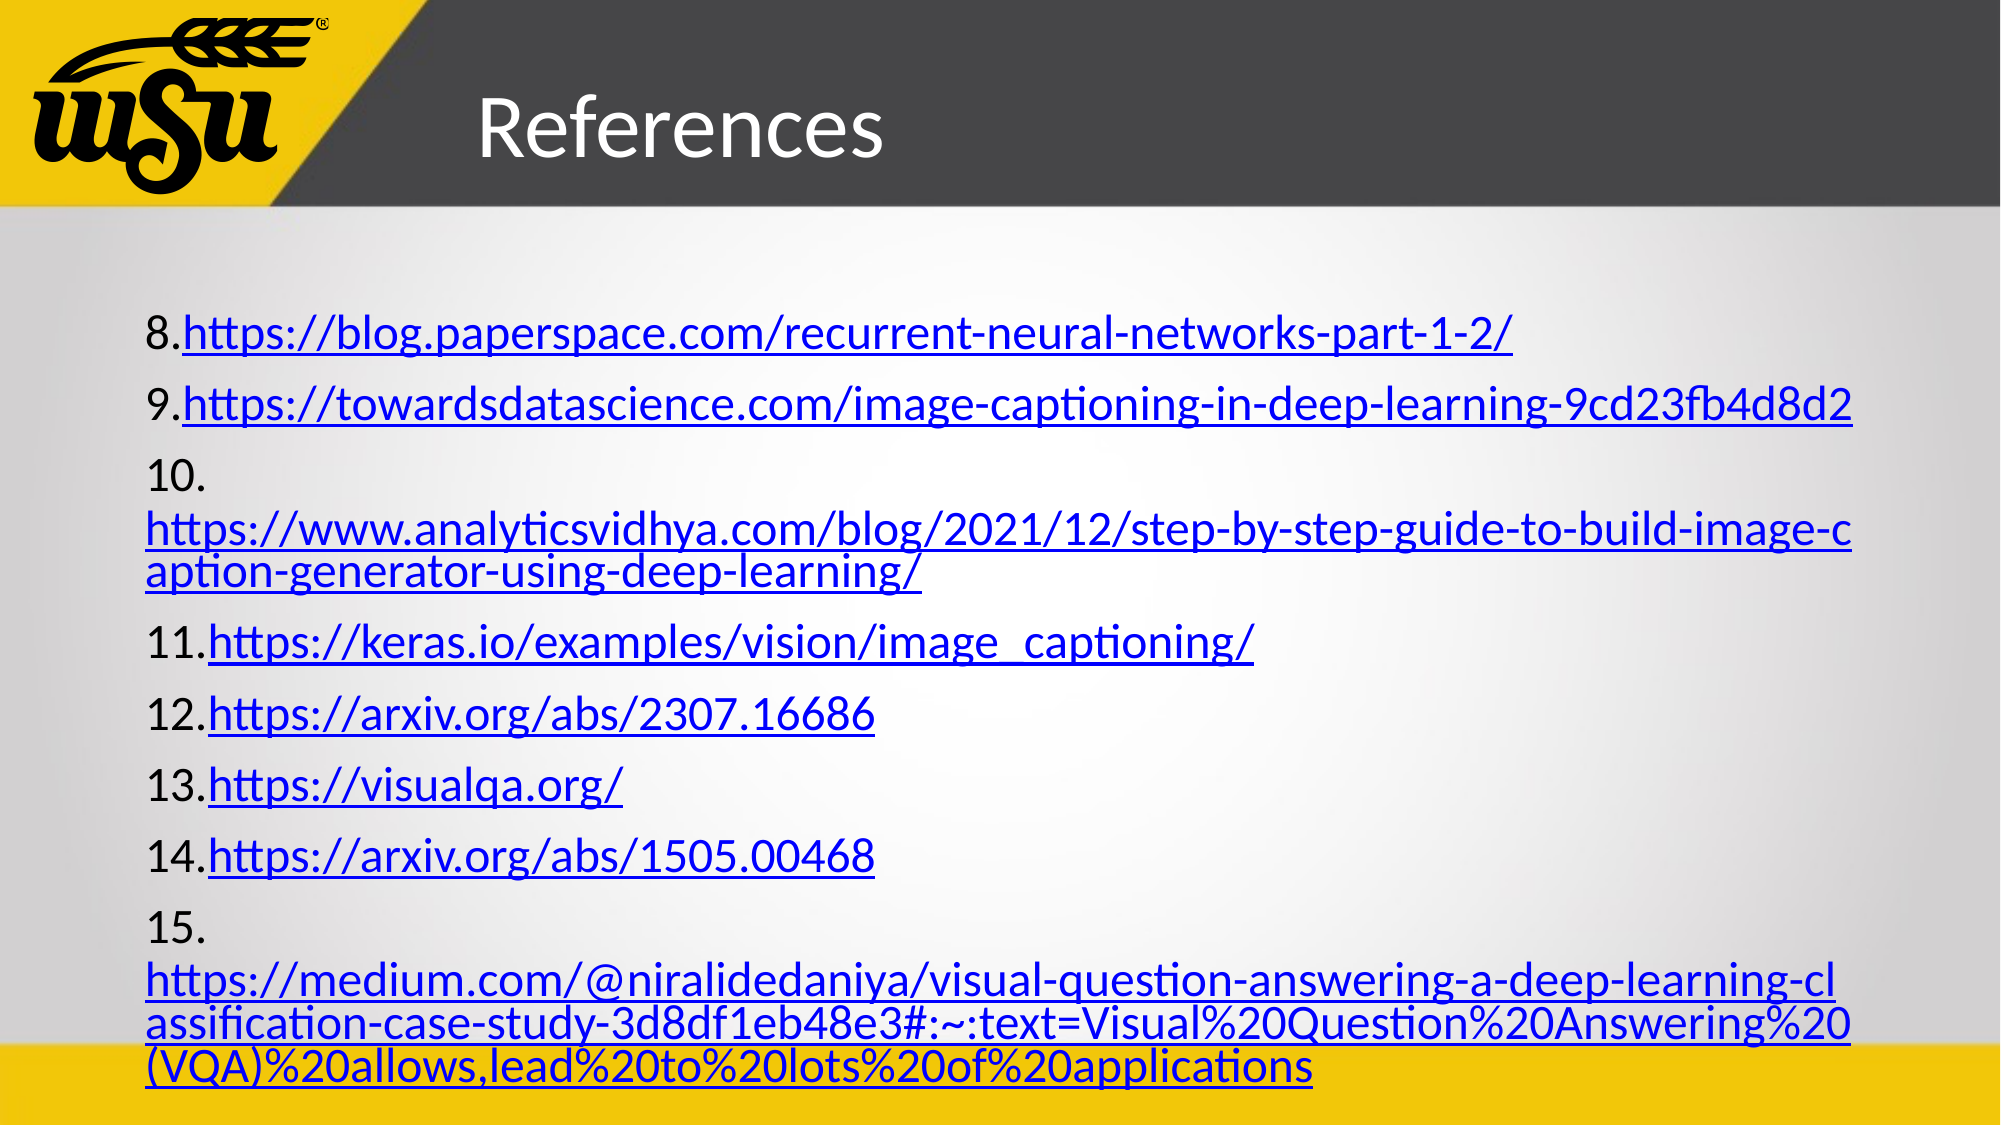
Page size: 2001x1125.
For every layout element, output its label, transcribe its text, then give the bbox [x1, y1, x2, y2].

picture [0, 0, 2001, 1125]
list 8.https://blog.paperspace.com/recurrent-neural-networks-part-1-2/ 9.https://towardsdatascience.com/image-captioning-in-deep-learning-9cd23fb4d8d2 10.https://www.analyticsvidhya.com/blog/2021/12/step-by-step-guide-to-build-image-caption-generator-using-deep-learning/ 11.https://keras.io/examples/vision/image_captioning/ 12.https://arxiv.org/abs/2307.16686 13.https://visualqa.org/ 14.https://arxiv.org/abs/1505.00468 15.https://medium.com/@niralidedaniya/visual-question-answering-a-deep-learning-classification-case-study-3d8df1eb48e3#:~:text=Visual%20Question%20Answering%20(VQA)%20allows,lead%20to%20lots%20of%20applications [137, 299, 1863, 1014]
title References [468, 49, 1864, 207]
